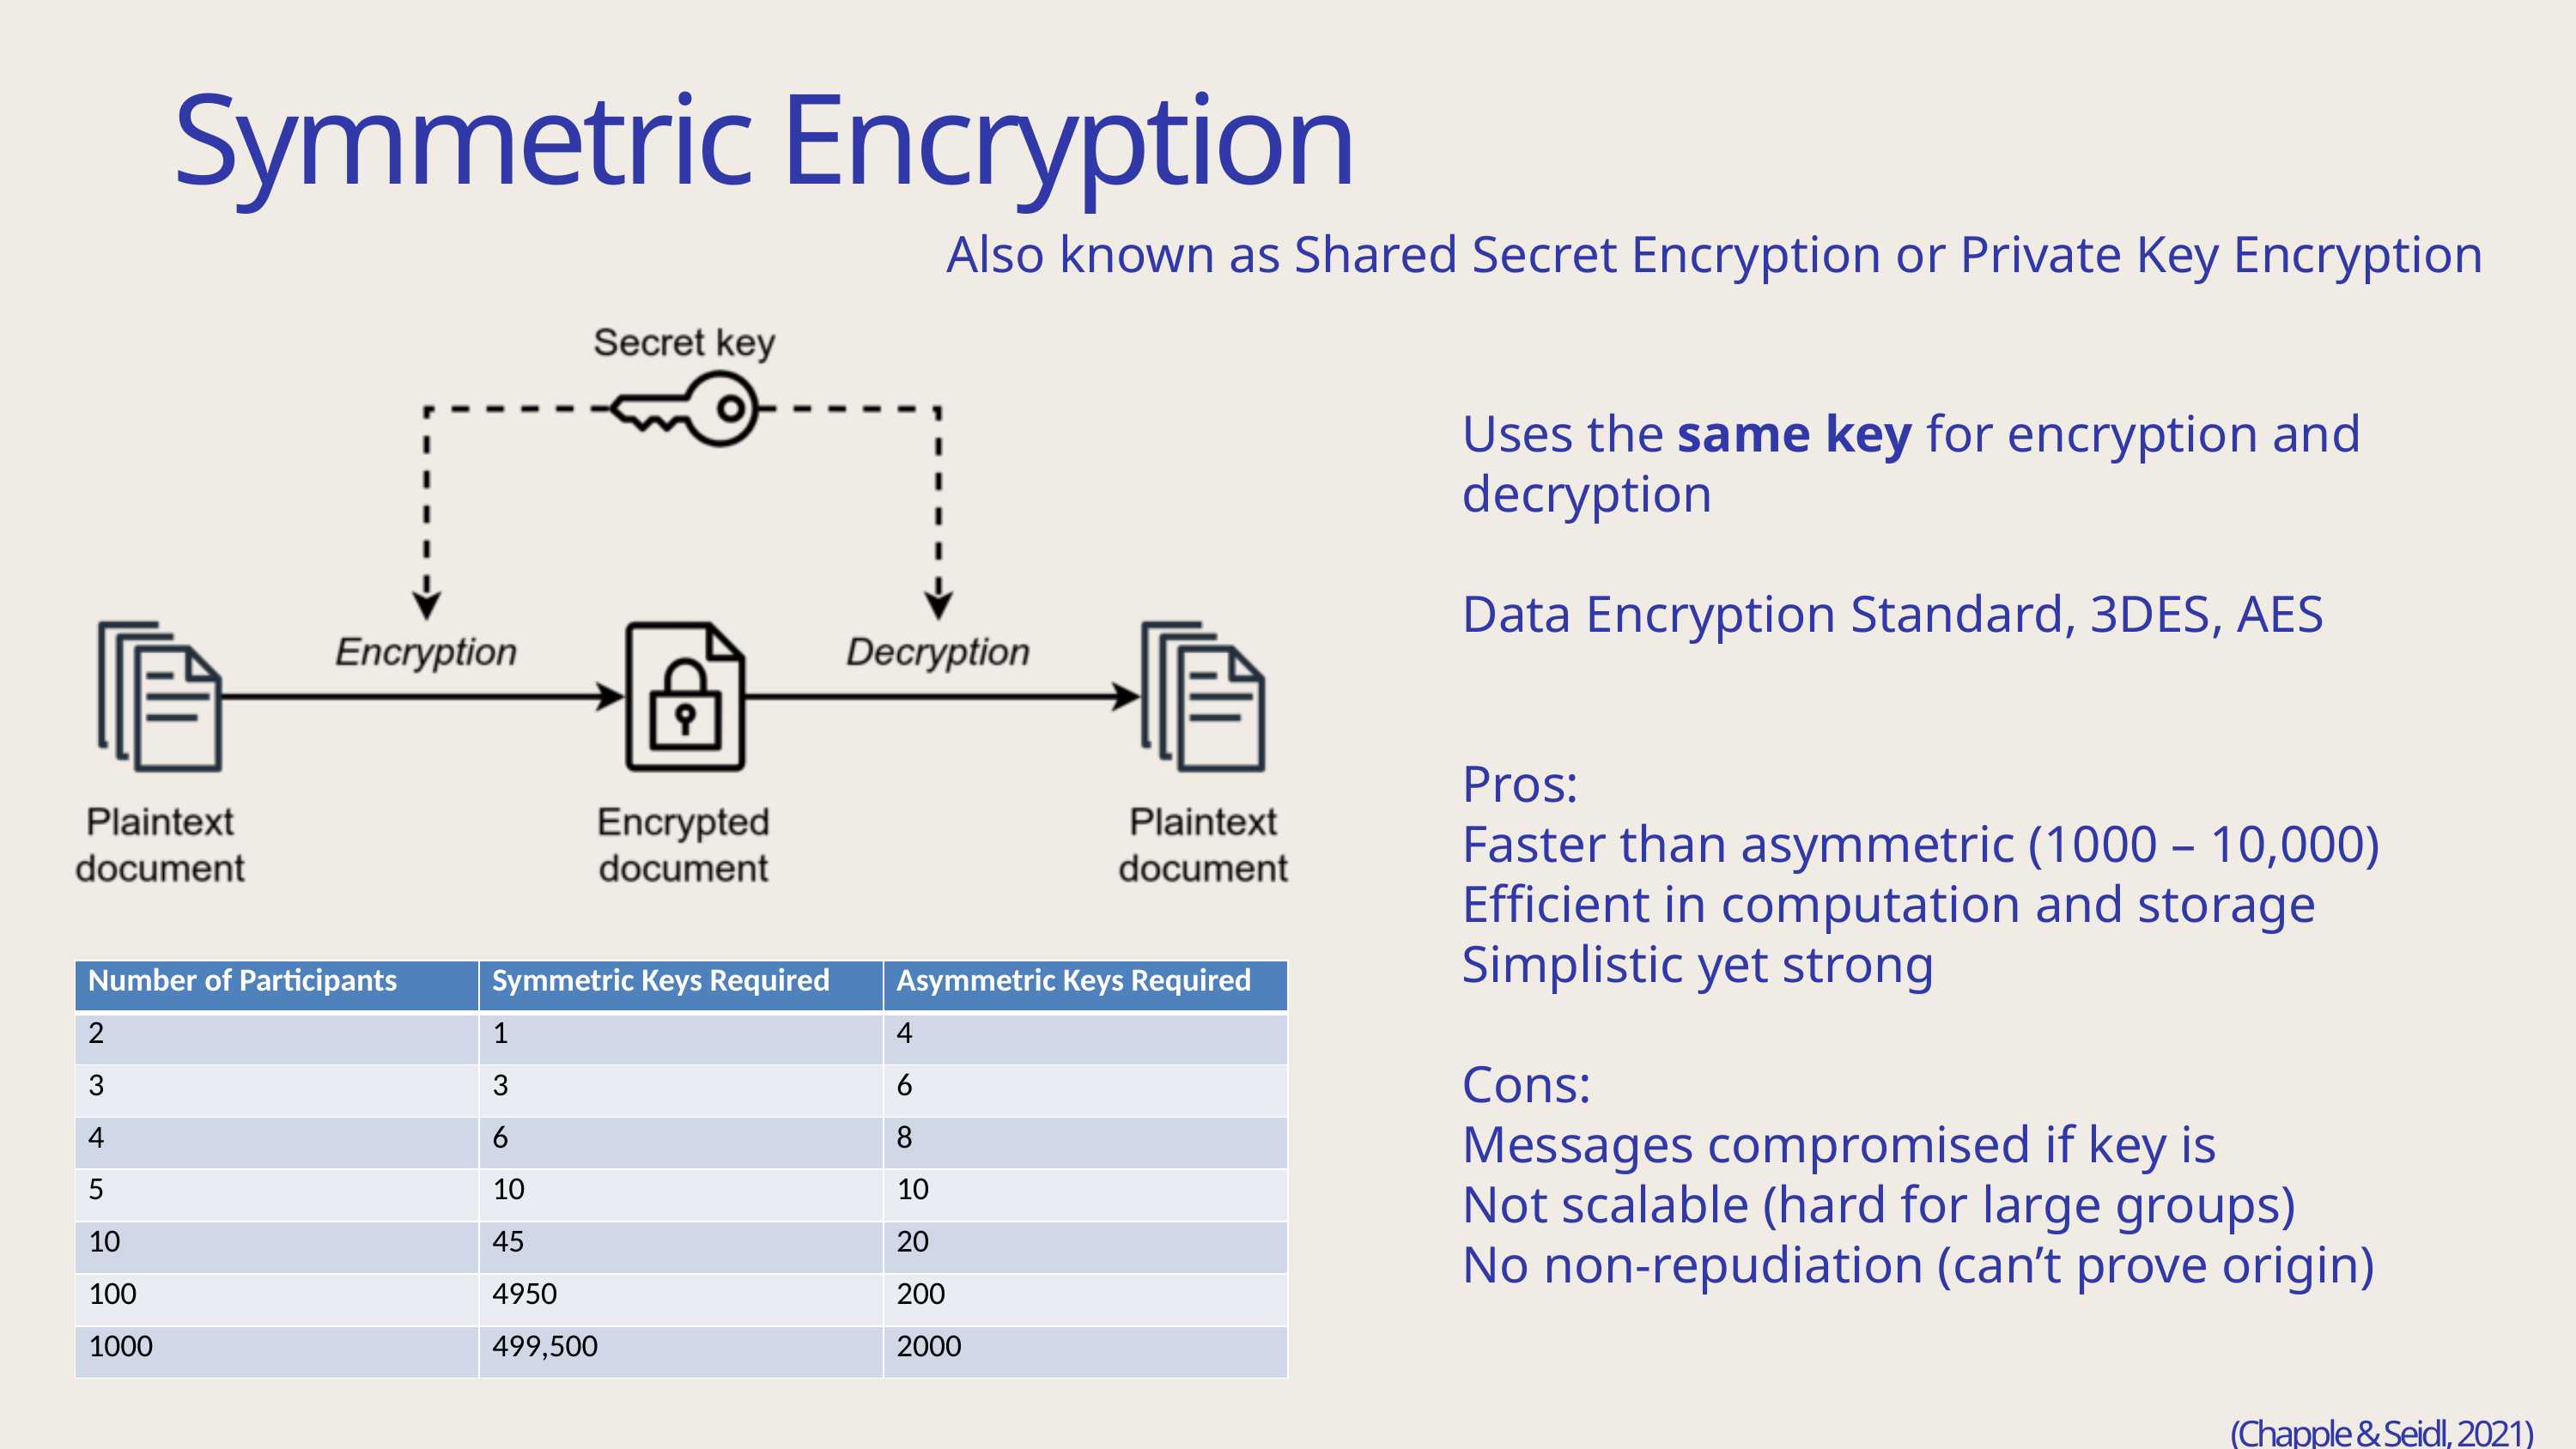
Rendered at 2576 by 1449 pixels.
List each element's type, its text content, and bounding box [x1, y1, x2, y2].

table_cell 2000 [884, 1327, 1287, 1378]
text_box Pros: Faster than asymmetric (1000 – 10,000) Efficient in computation and storage Simplistic yet strong Cons: Messages compromised if key is Not scalable (hard for large groups) No non-repudiation (can’t prove origin) [1449, 745, 2544, 1360]
text_box (Chapple & Seidl, 2021) [2194, 1352, 2571, 1449]
table_header Number of Participants [76, 961, 478, 1010]
table_cell 100 [76, 1275, 478, 1325]
text_box Also known as Shared Secret Encryption or Private Key Encryption [933, 215, 2544, 388]
table_cell 499,500 [480, 1327, 883, 1378]
table_cell 3 [76, 1065, 478, 1117]
table_header Symmetric Keys Required [480, 961, 883, 1010]
table_cell 2 [76, 1016, 478, 1064]
table_cell 6 [884, 1065, 1287, 1117]
text_box Symmetric Encryption [172, 72, 2403, 209]
table_cell 20 [884, 1222, 1287, 1273]
table_cell 1000 [76, 1327, 478, 1378]
picture [21, 273, 1342, 932]
table_cell 6 [480, 1118, 883, 1168]
table_cell 4 [884, 1016, 1287, 1064]
table_cell 10 [76, 1222, 478, 1273]
table_header Asymmetric Keys Required [884, 961, 1287, 1010]
text_box Uses the same key for encryption and decryption Data Encryption Standard, 3DES, AES [1449, 395, 2523, 649]
table_cell 200 [884, 1275, 1287, 1325]
table_cell 10 [480, 1170, 883, 1221]
table_cell 1 [480, 1016, 883, 1064]
table_cell 4 [76, 1118, 478, 1168]
table_cell 4950 [480, 1275, 883, 1325]
table_cell 45 [480, 1222, 883, 1273]
table_cell 3 [480, 1065, 883, 1117]
table_cell 10 [884, 1170, 1287, 1221]
table_cell 8 [884, 1118, 1287, 1168]
table_cell 5 [76, 1170, 478, 1221]
